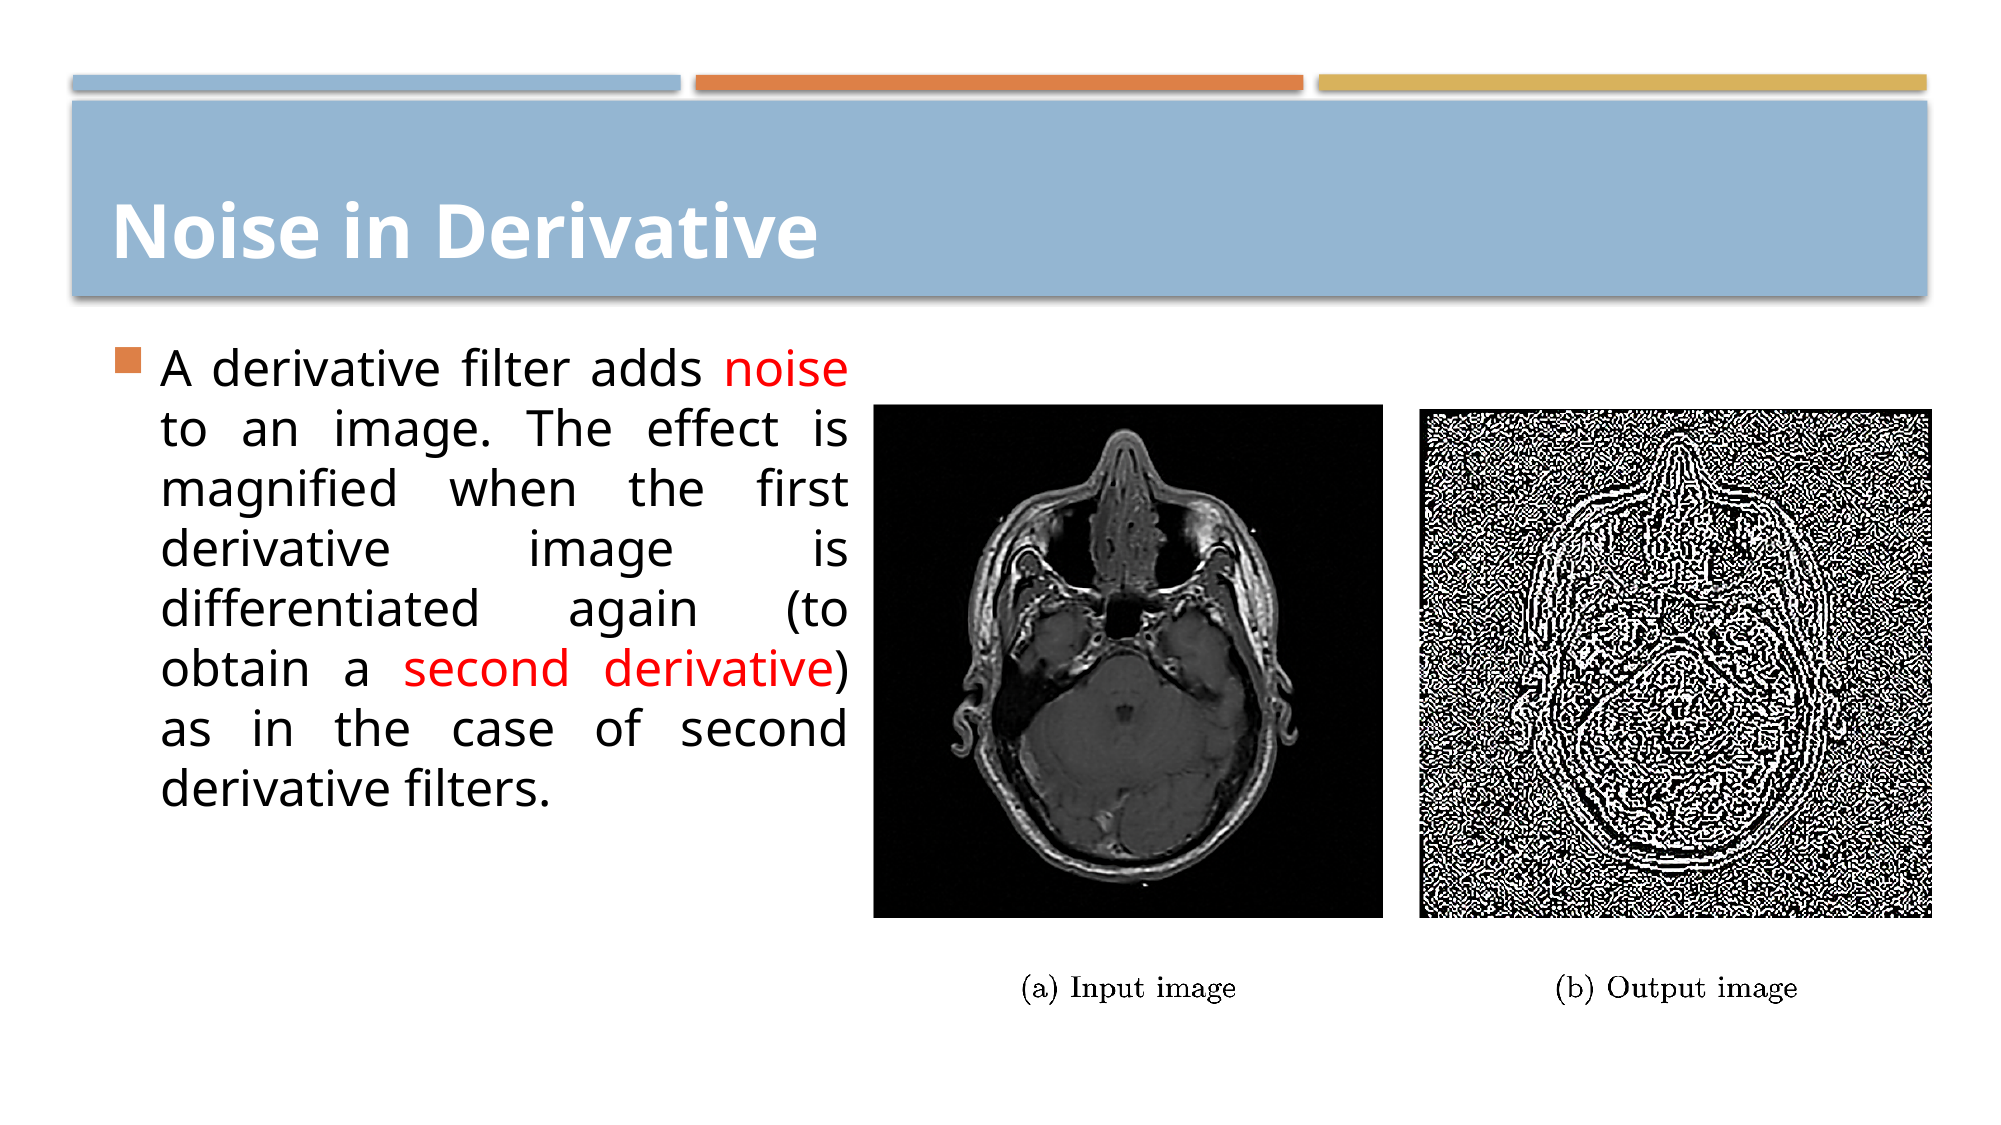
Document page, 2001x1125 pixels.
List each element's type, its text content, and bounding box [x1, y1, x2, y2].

title Noise in Derivative [95, 115, 1905, 282]
picture [864, 394, 1946, 1011]
list A derivative filter adds noise to an image. The effect is magnified when the first derivative image is differentiated again (to obtain a second derivative) as in the case of second derivative filters. [95, 357, 865, 962]
